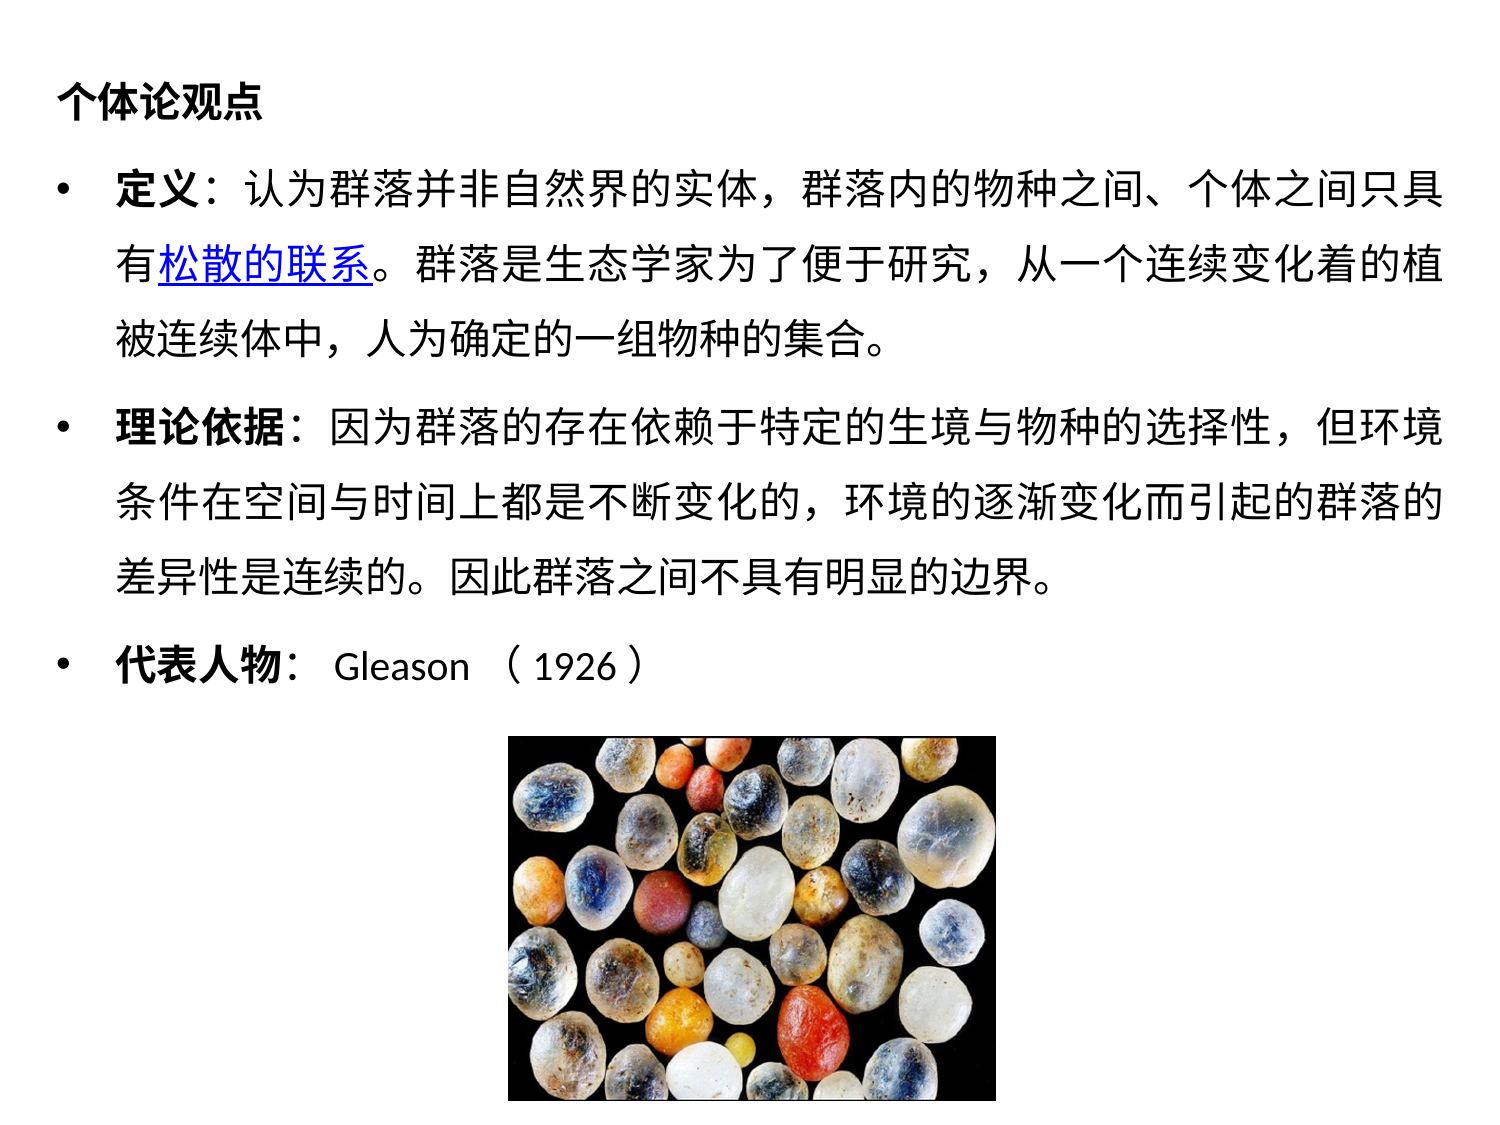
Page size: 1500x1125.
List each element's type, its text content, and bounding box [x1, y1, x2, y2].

picture [508, 736, 996, 1102]
text_box 个体论观点 定义：认为群落并非自然界的实体，群落内的物种之间、个体之间只具有松散的联系。群落是生态学家为了便于研究，从一个连续变化着的植被连续体中，人为确定的一组物种的集合。 理论依据：因为群落的存在依赖于特定的生境与物种的选择性，但环境条件在空间与时间上都是不断变化的，环境的逐渐变化而引起的群落的差异性是连续的。因此群落之间不具有明显的边界。 代表人物：Gleason（1926） [41, 43, 1459, 696]
